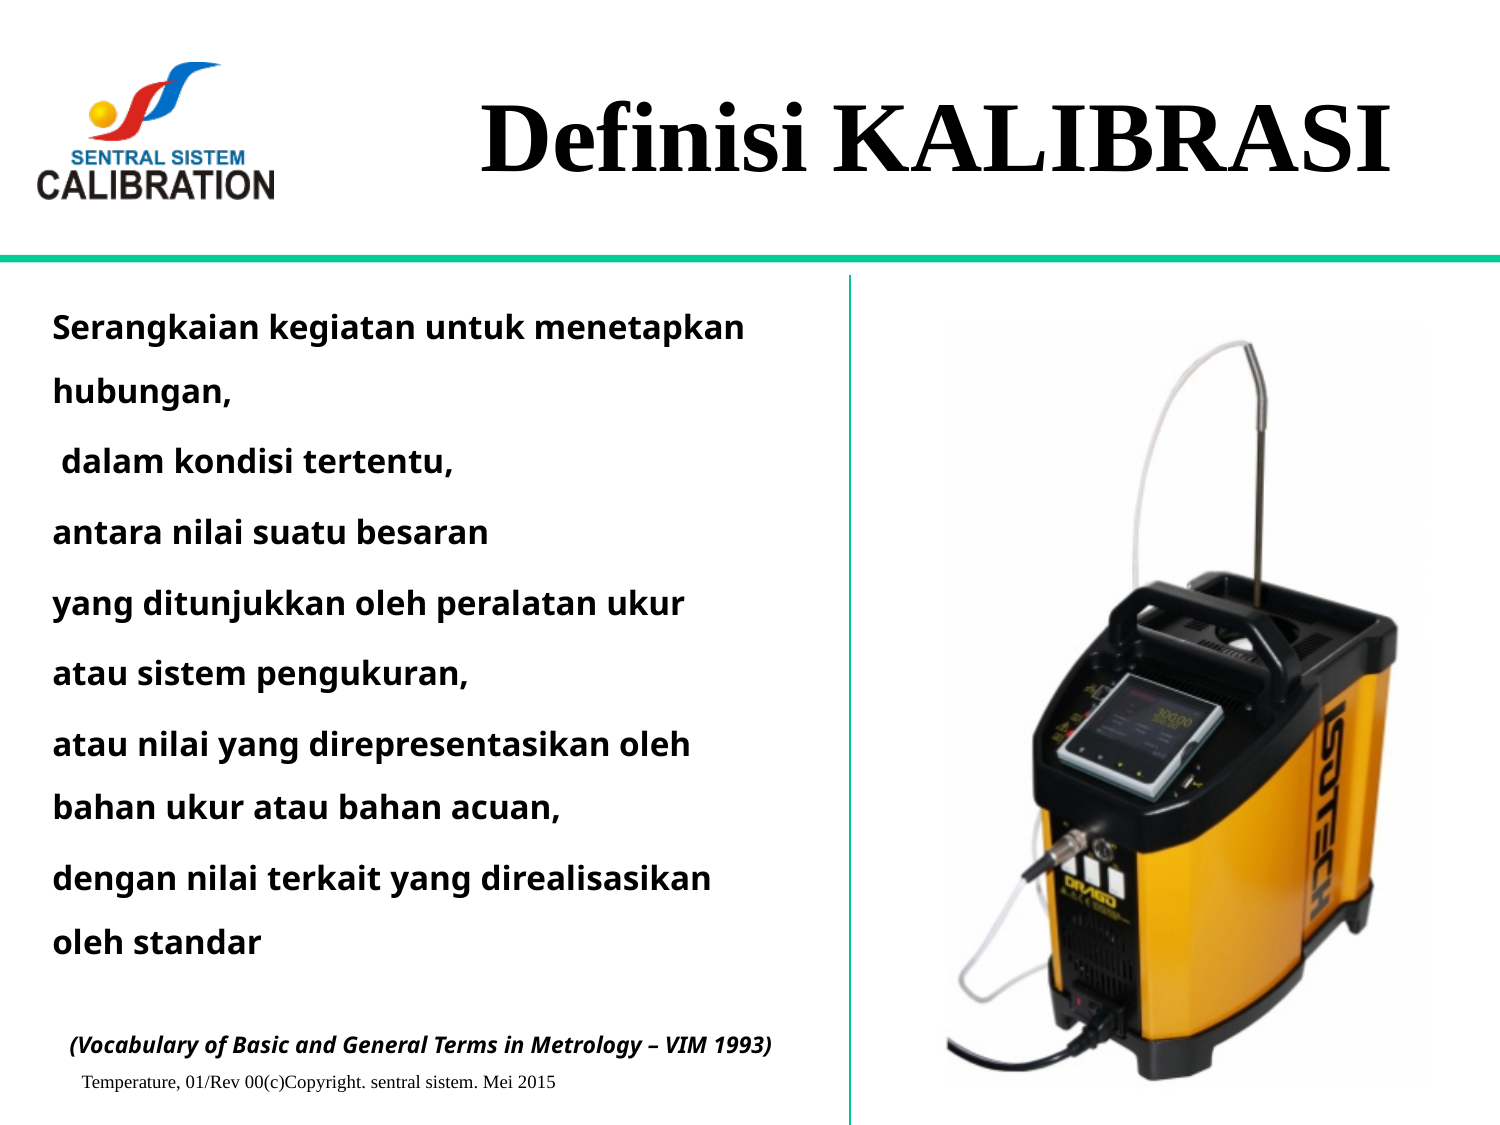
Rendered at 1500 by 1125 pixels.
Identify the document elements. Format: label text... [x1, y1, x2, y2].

text_box [323, 0, 1500, 252]
title Definisi KALIBRASI [425, 37, 1450, 225]
text_box Serangkaian kegiatan untuk menetapkan hubungan, dalam kondisi tertentu, antara nilai suatu besaran yang ditunjukkan oleh peralatan ukur atau sistem pengukuran, atau nilai yang direpresentasikan oleh bahan ukur atau bahan acuan, dengan nilai terkait yang direalisasikan oleh standar (Vocabulary of Basic and General Terms in Metrology – VIM 1993) [37, 274, 788, 1066]
picture [37, 62, 274, 201]
footer Temperature, 01/Rev 00(c)Copyright. sentral sistem. Mei 2015 [37, 1062, 601, 1125]
picture [912, 324, 1448, 1090]
text_box [0, 253, 1500, 264]
